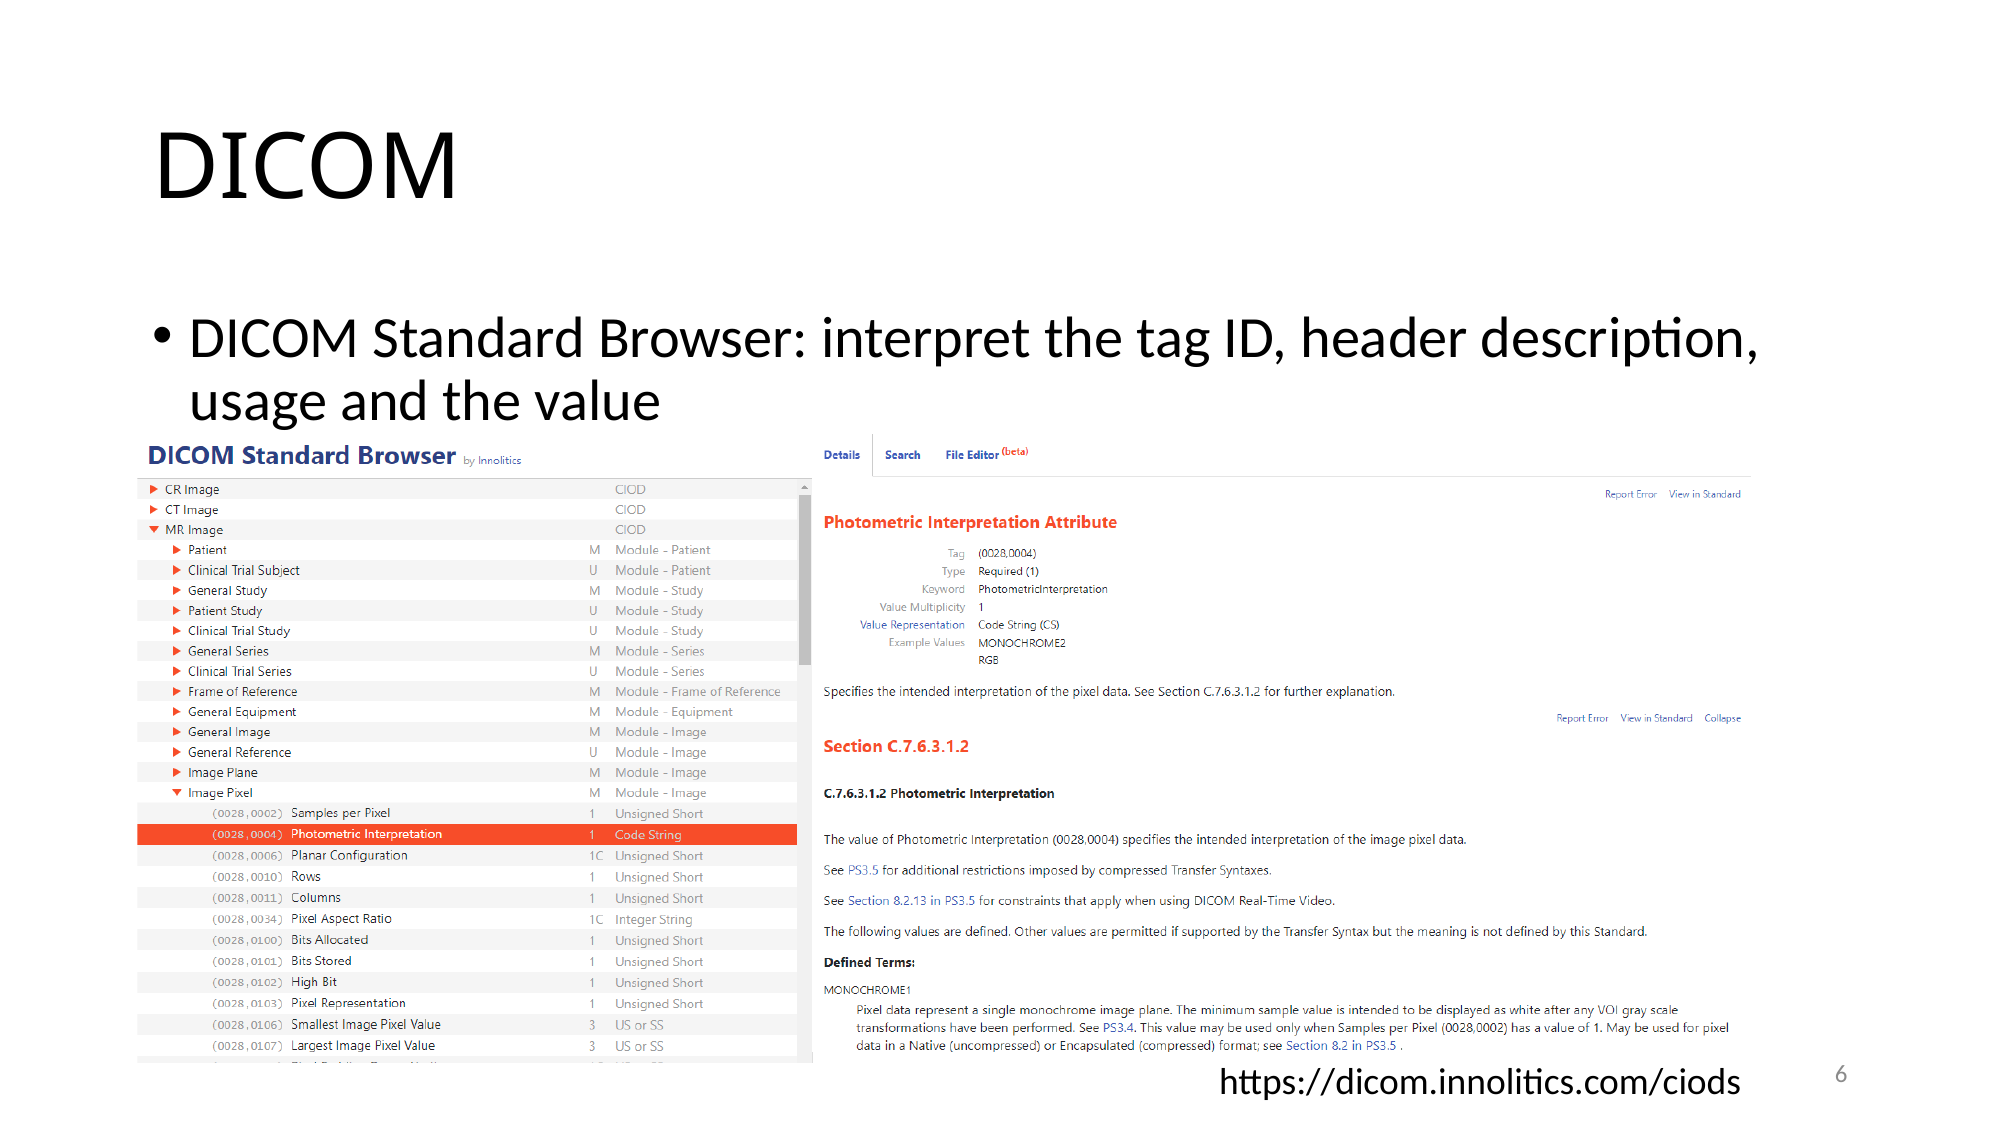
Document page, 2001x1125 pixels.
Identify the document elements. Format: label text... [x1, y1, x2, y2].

text_box https://dicom.innolitics.com/ciods [1151, 1063, 1809, 1110]
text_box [137, 434, 1751, 1063]
list DICOM Standard Browser: interpret the tag ID, header description, usage and the value [137, 299, 1863, 1014]
slide_number 6 [1412, 1042, 1863, 1103]
title DICOM [137, 59, 1863, 278]
